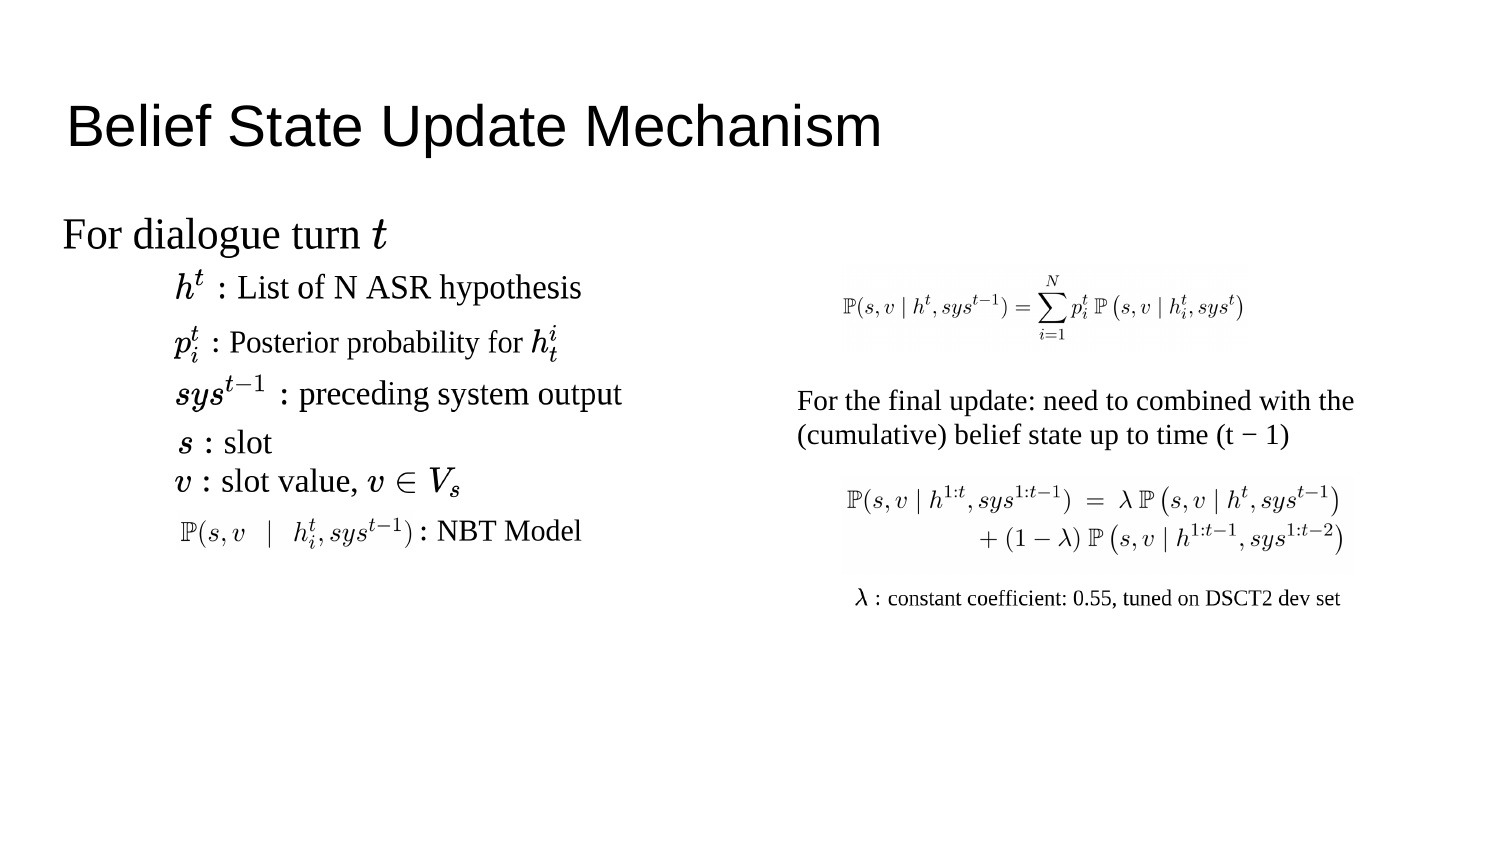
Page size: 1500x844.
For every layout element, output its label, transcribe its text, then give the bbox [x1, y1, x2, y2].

picture [173, 419, 464, 503]
text_box For the final update: need to combined with the (cumulative) belief state up to time (t − 1) [782, 365, 1461, 453]
picture [419, 510, 582, 550]
picture [173, 370, 624, 415]
picture [61, 204, 388, 262]
picture [173, 264, 582, 310]
picture [173, 321, 564, 366]
picture [176, 510, 413, 550]
picture [841, 476, 1354, 576]
title Belief State Update Mechanism [51, 72, 1449, 167]
picture [841, 264, 1249, 352]
picture [854, 582, 1341, 612]
